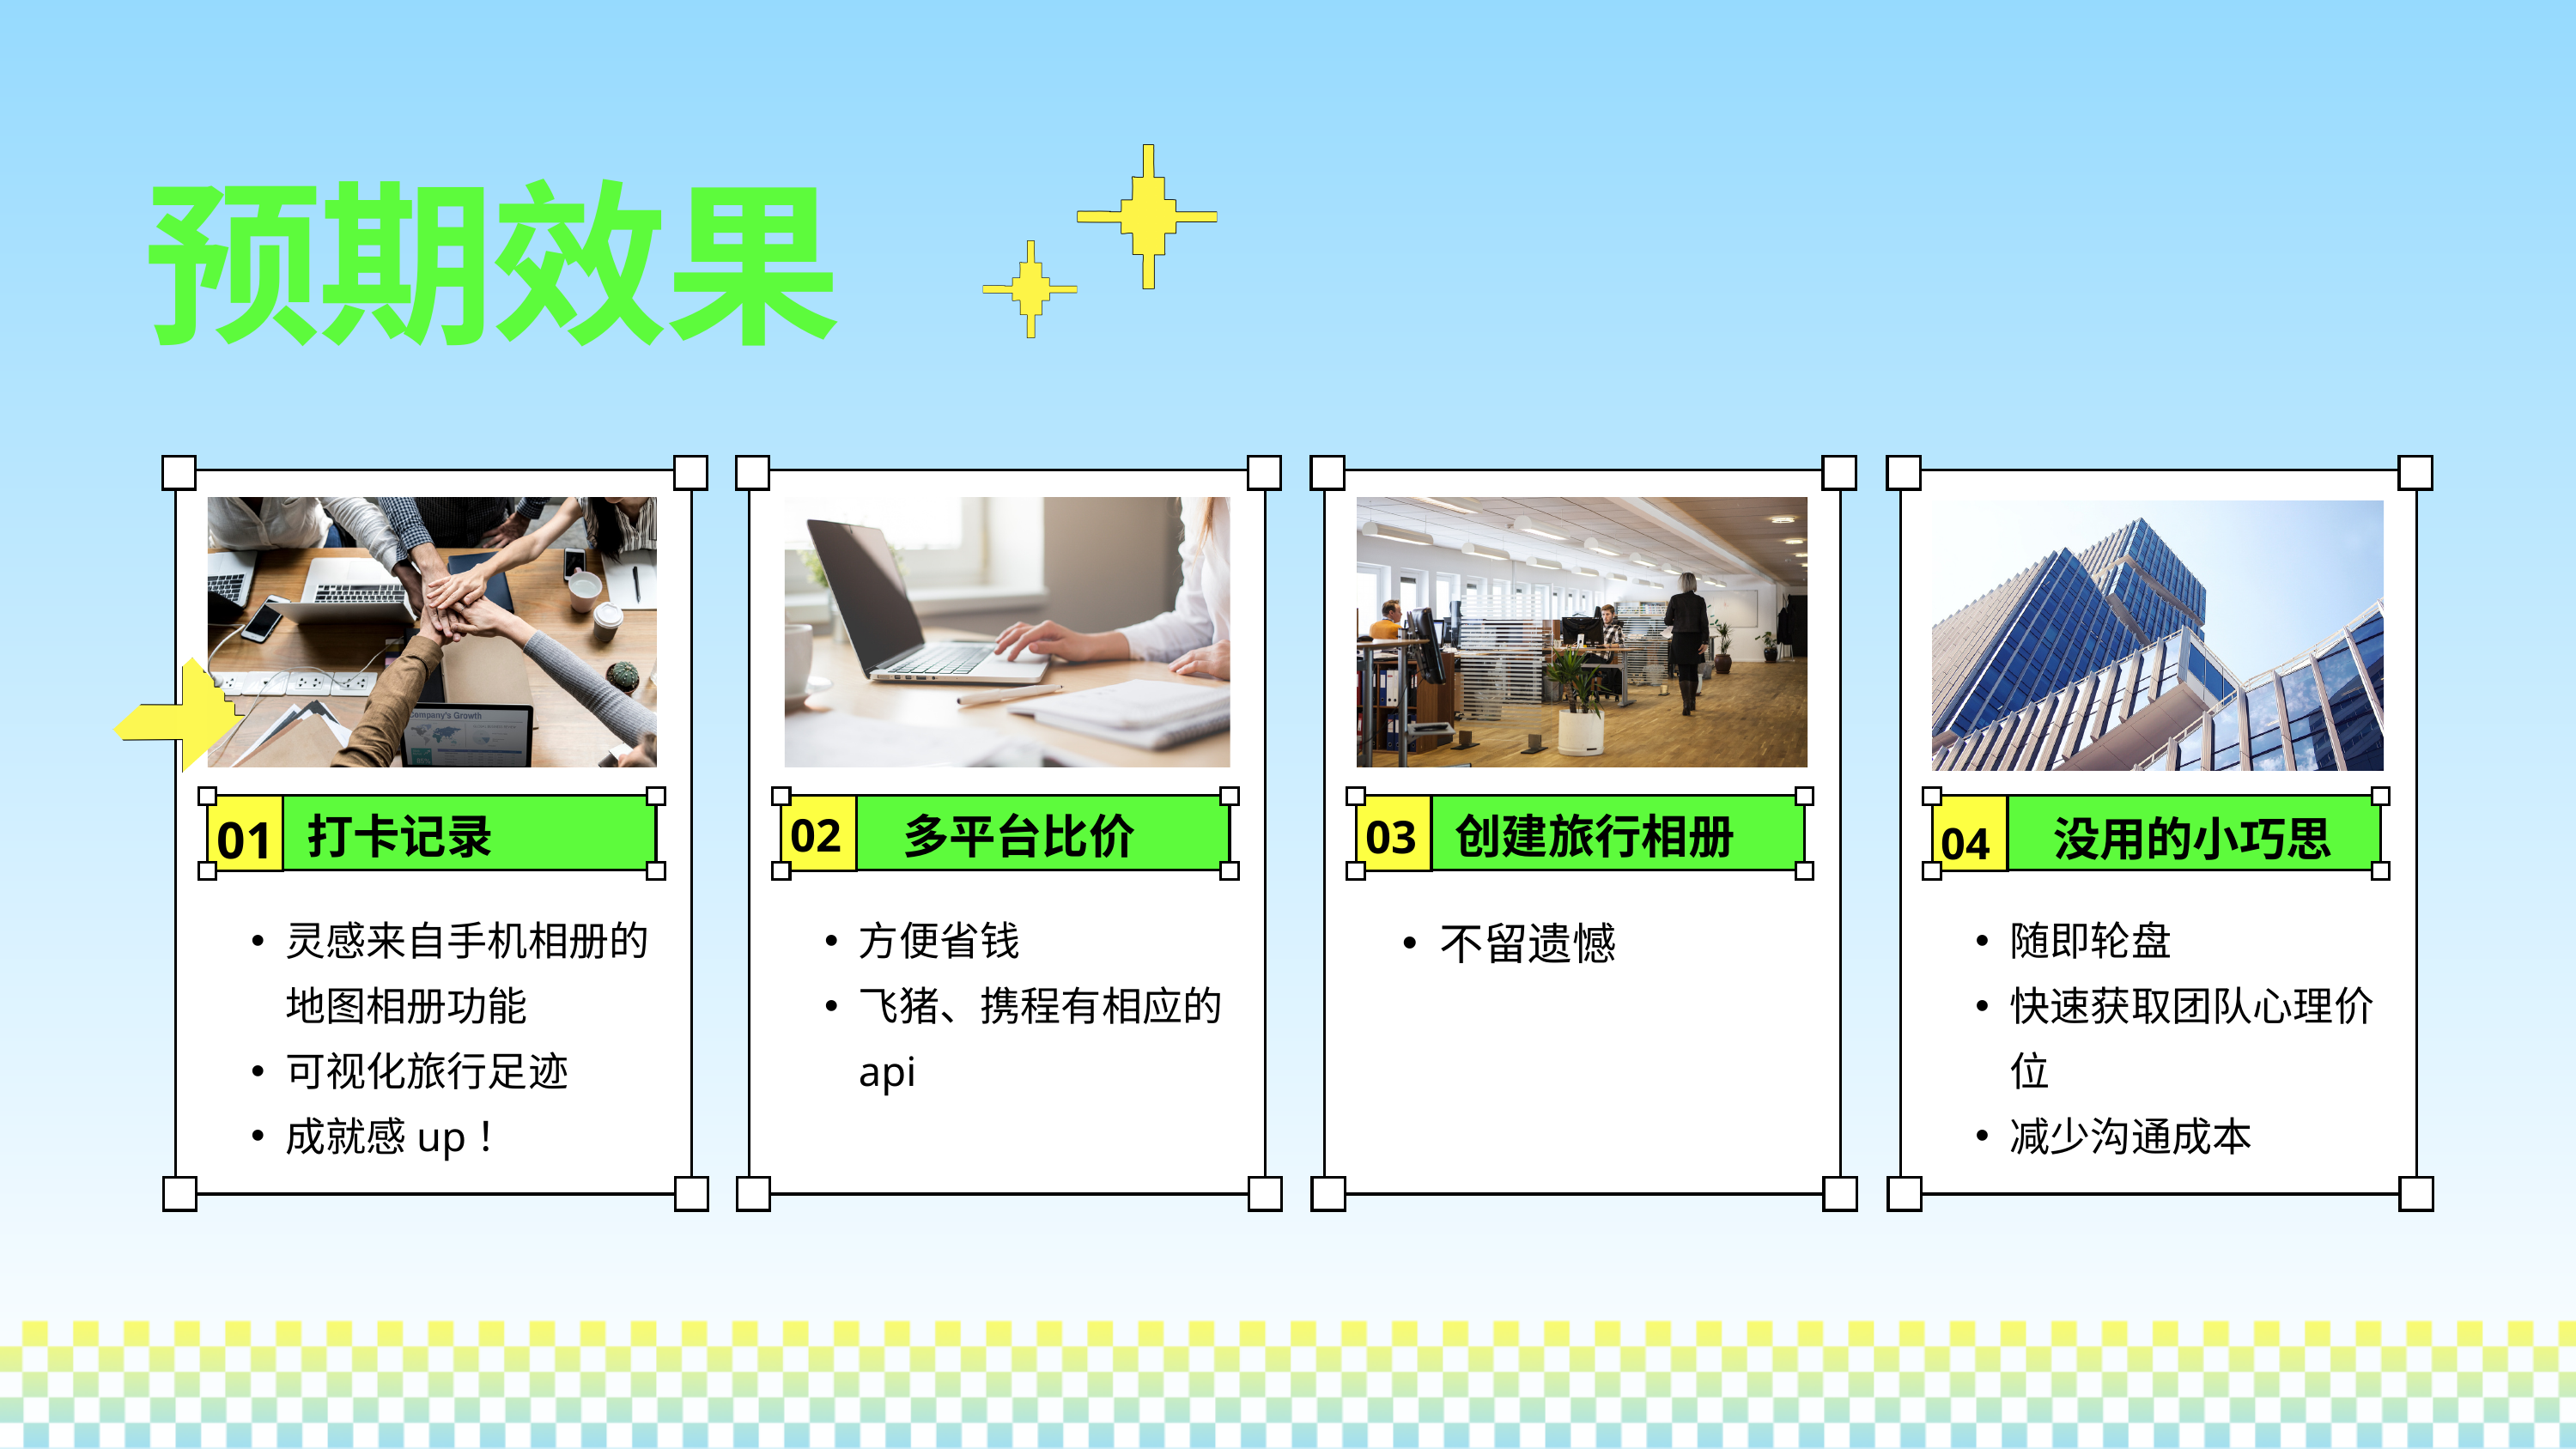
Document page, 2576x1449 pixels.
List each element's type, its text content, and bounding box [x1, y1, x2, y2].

text_box [983, 240, 1078, 338]
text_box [112, 456, 714, 1211]
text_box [1310, 456, 1877, 1211]
text_box [0, 1319, 2576, 1449]
text_box [1077, 144, 1218, 290]
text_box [1886, 456, 2453, 1211]
text_box 预期效果 [144, 118, 983, 367]
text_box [736, 456, 1301, 1211]
